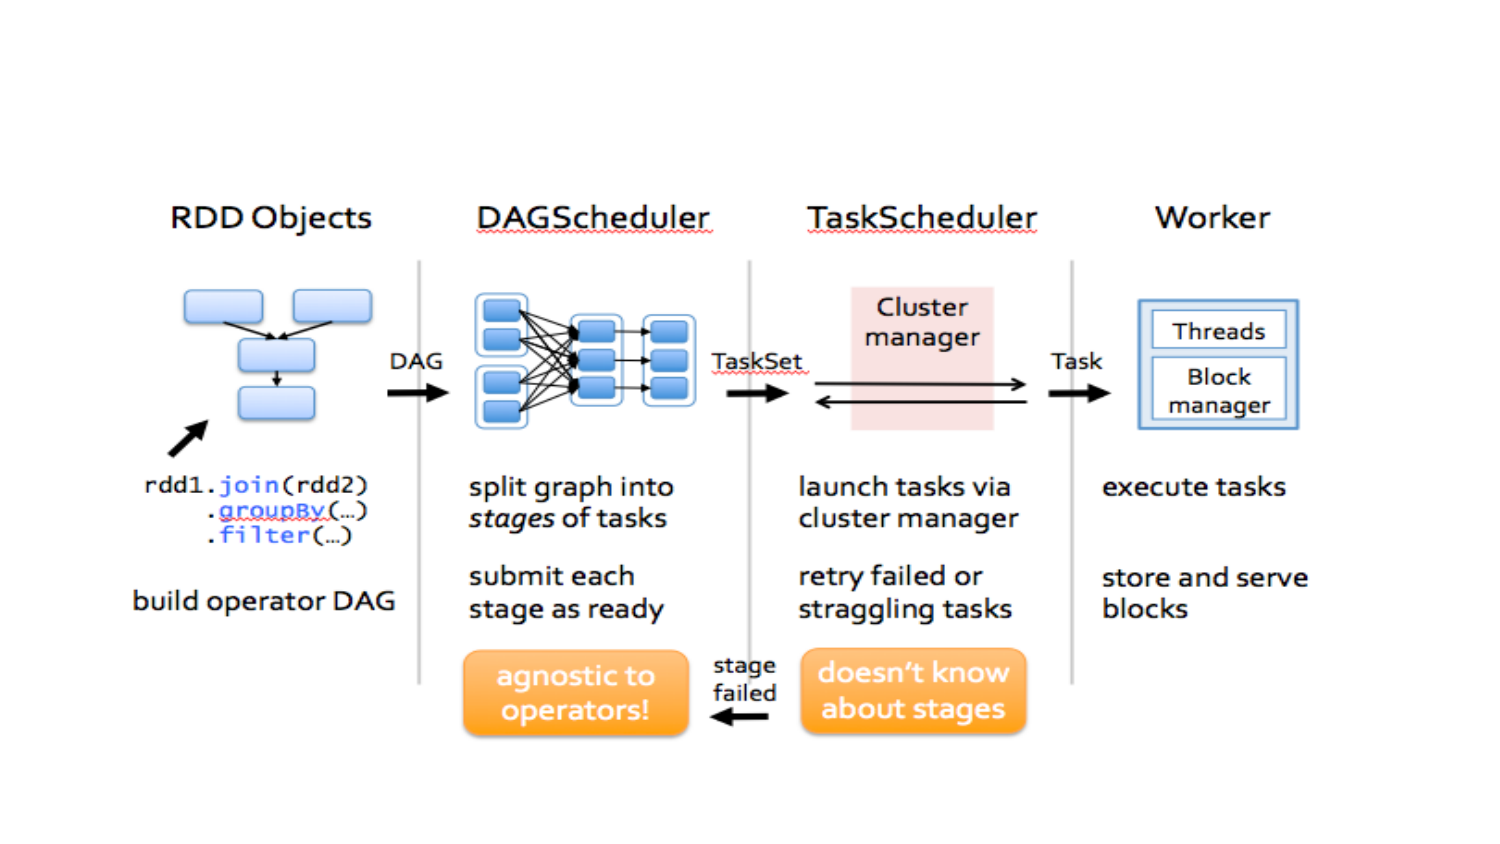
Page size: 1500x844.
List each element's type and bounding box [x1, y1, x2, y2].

picture [125, 194, 1330, 745]
